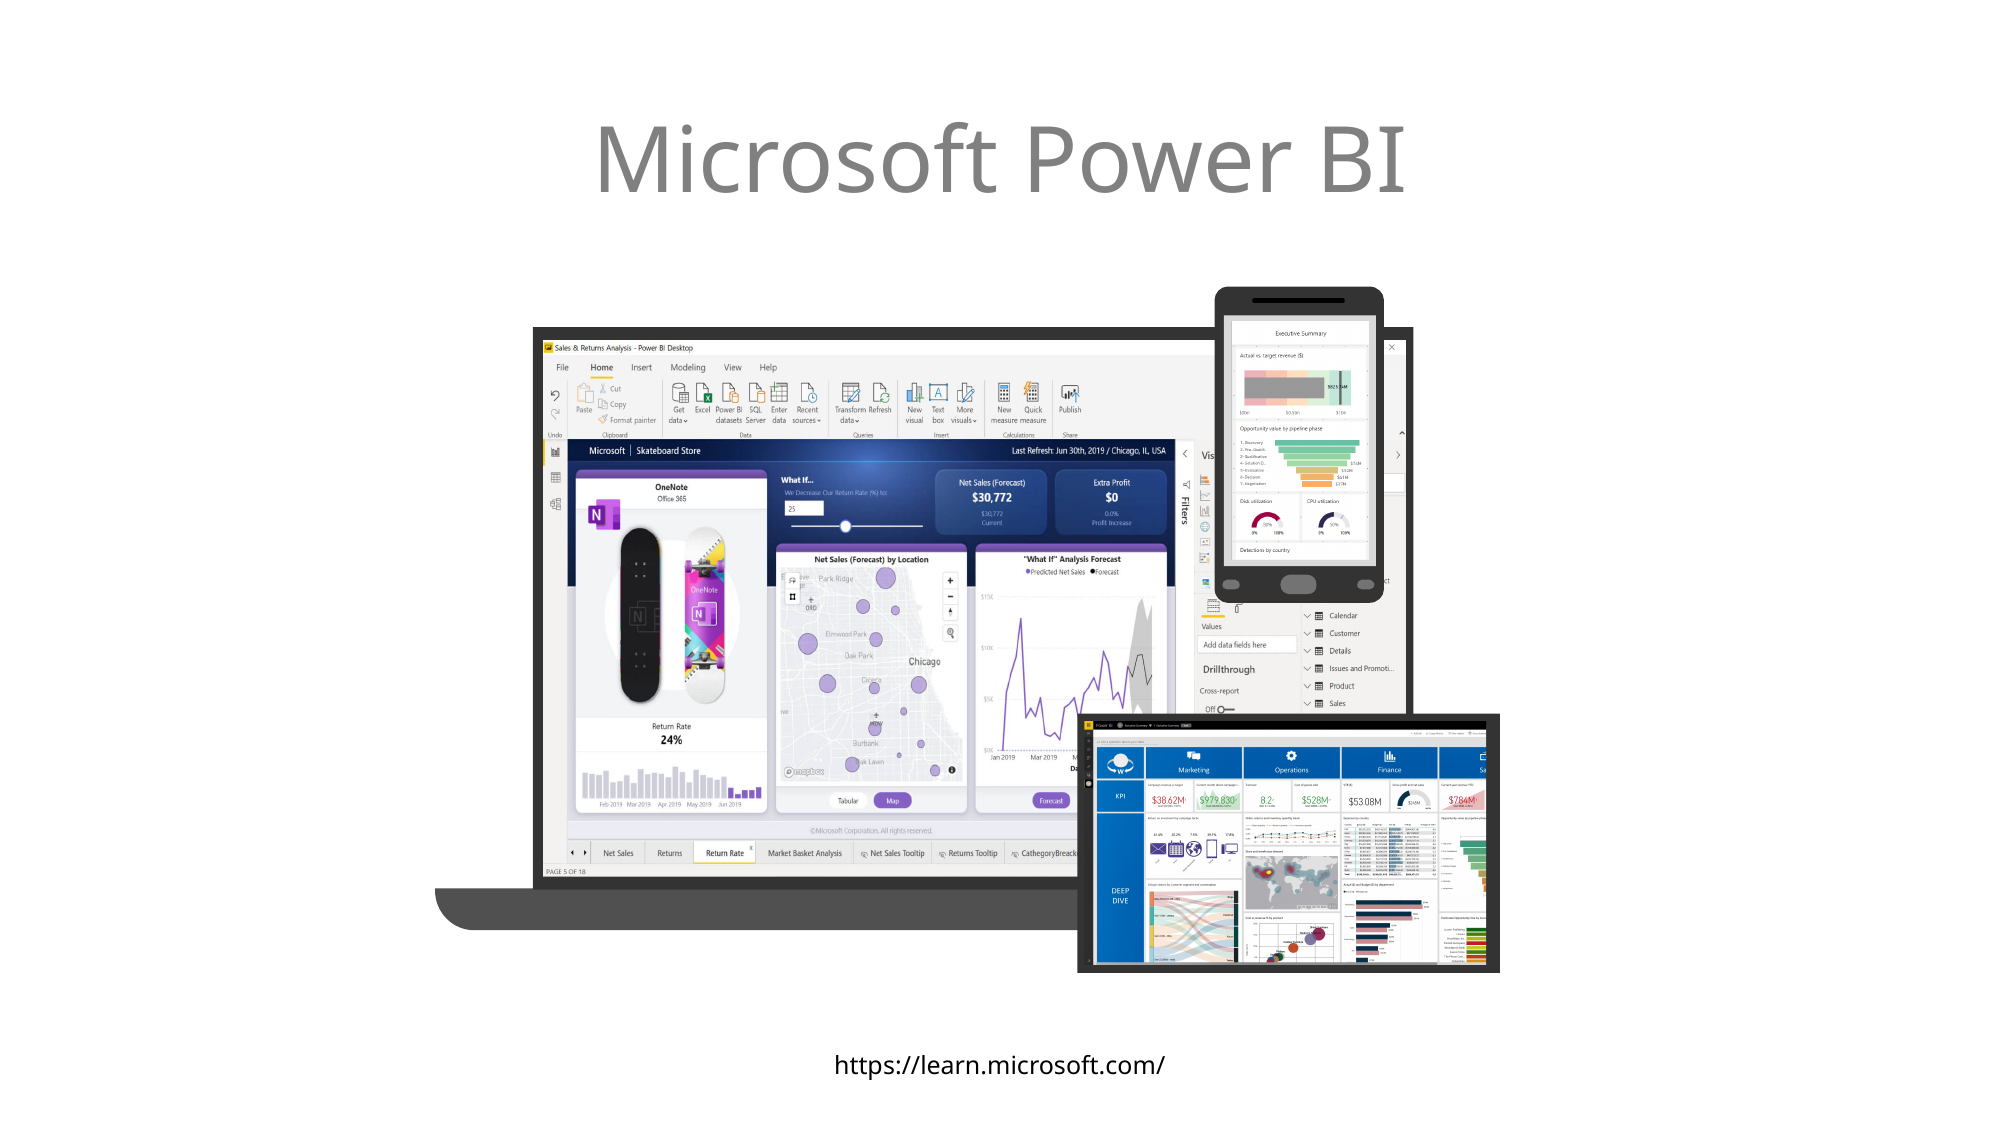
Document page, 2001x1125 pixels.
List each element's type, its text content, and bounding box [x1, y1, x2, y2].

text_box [435, 237, 1500, 973]
text_box https://learn.microsoft.com/ [500, 1042, 1500, 1088]
title Microsoft Power BI [98, 54, 1902, 272]
